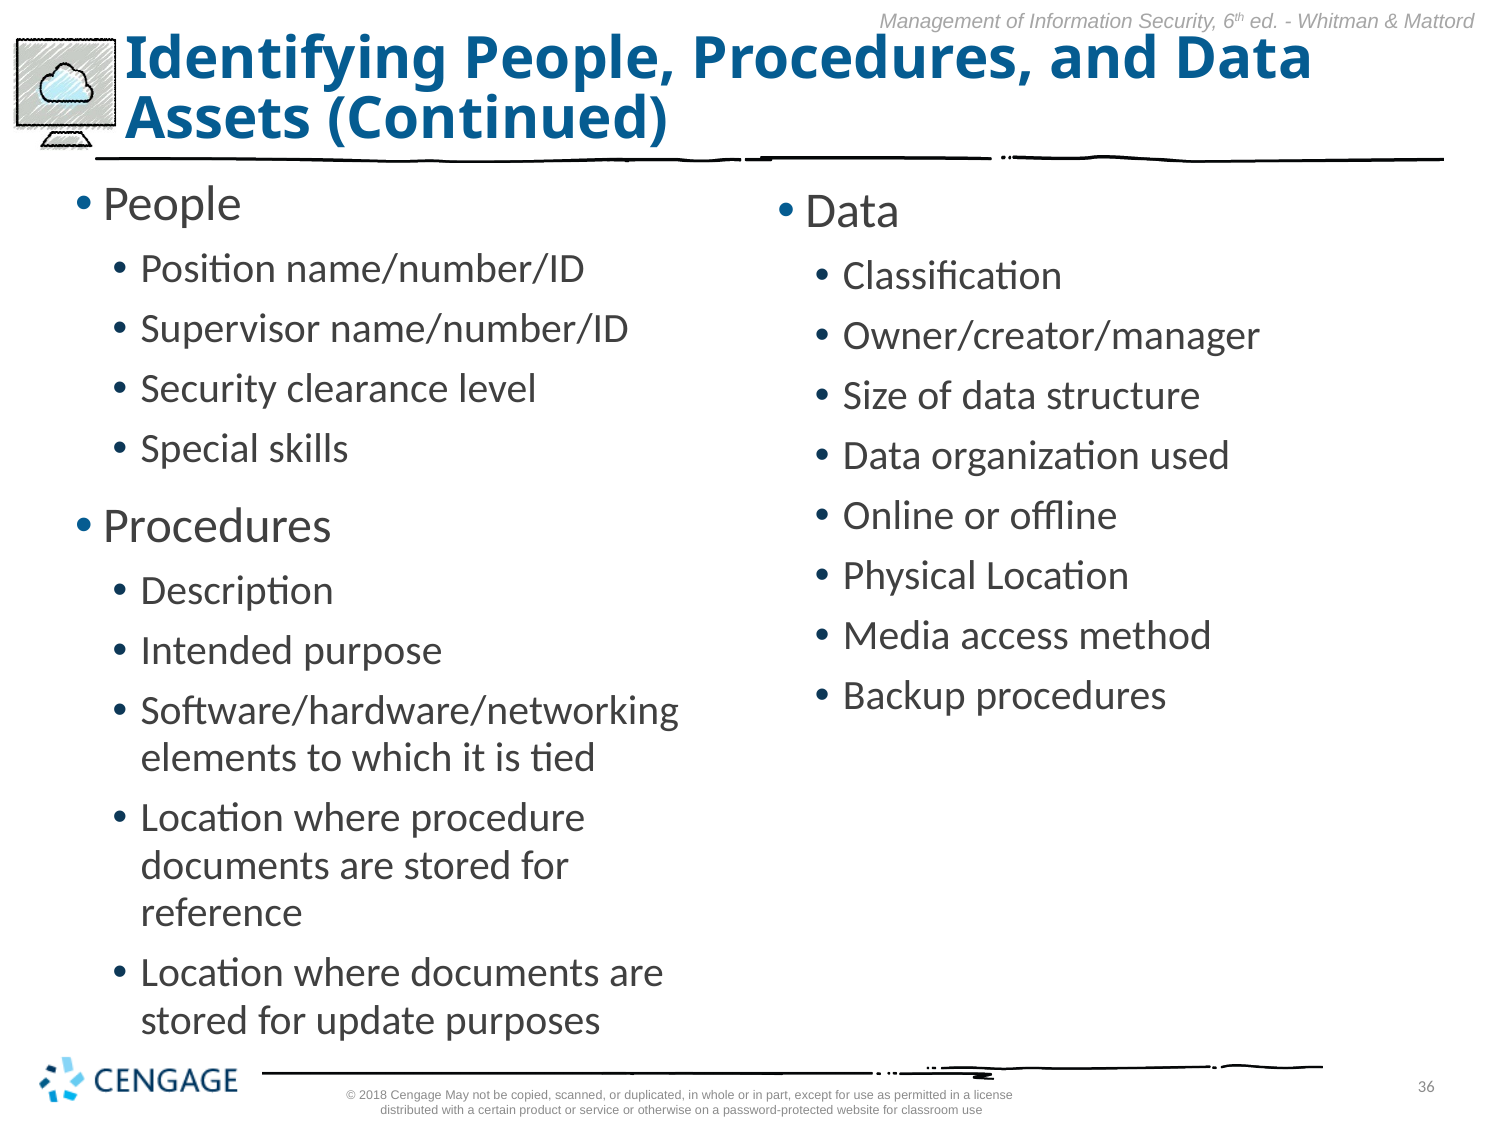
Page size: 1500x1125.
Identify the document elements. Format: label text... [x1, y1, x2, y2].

picture [95, 155, 1444, 163]
list People Position name/number/ID Supervisor name/number/ID Security clearance level Special skills Procedures Description Intended purpose Software/hardware/networking elements to which it is tied Location where procedure documents are stored for reference Location where documents are stored for update purposes [75, 174, 738, 1053]
picture [262, 1064, 1323, 1080]
text_box Data Classification Owner/creator/manager Size of data structure Data organization used Online or offline Physical Location Media access method Backup procedures [762, 174, 1425, 918]
picture [13, 36, 117, 151]
title Identifying People, Procedures, and Data Assets (Continued) [125, 30, 1442, 152]
picture [19, 1043, 250, 1115]
